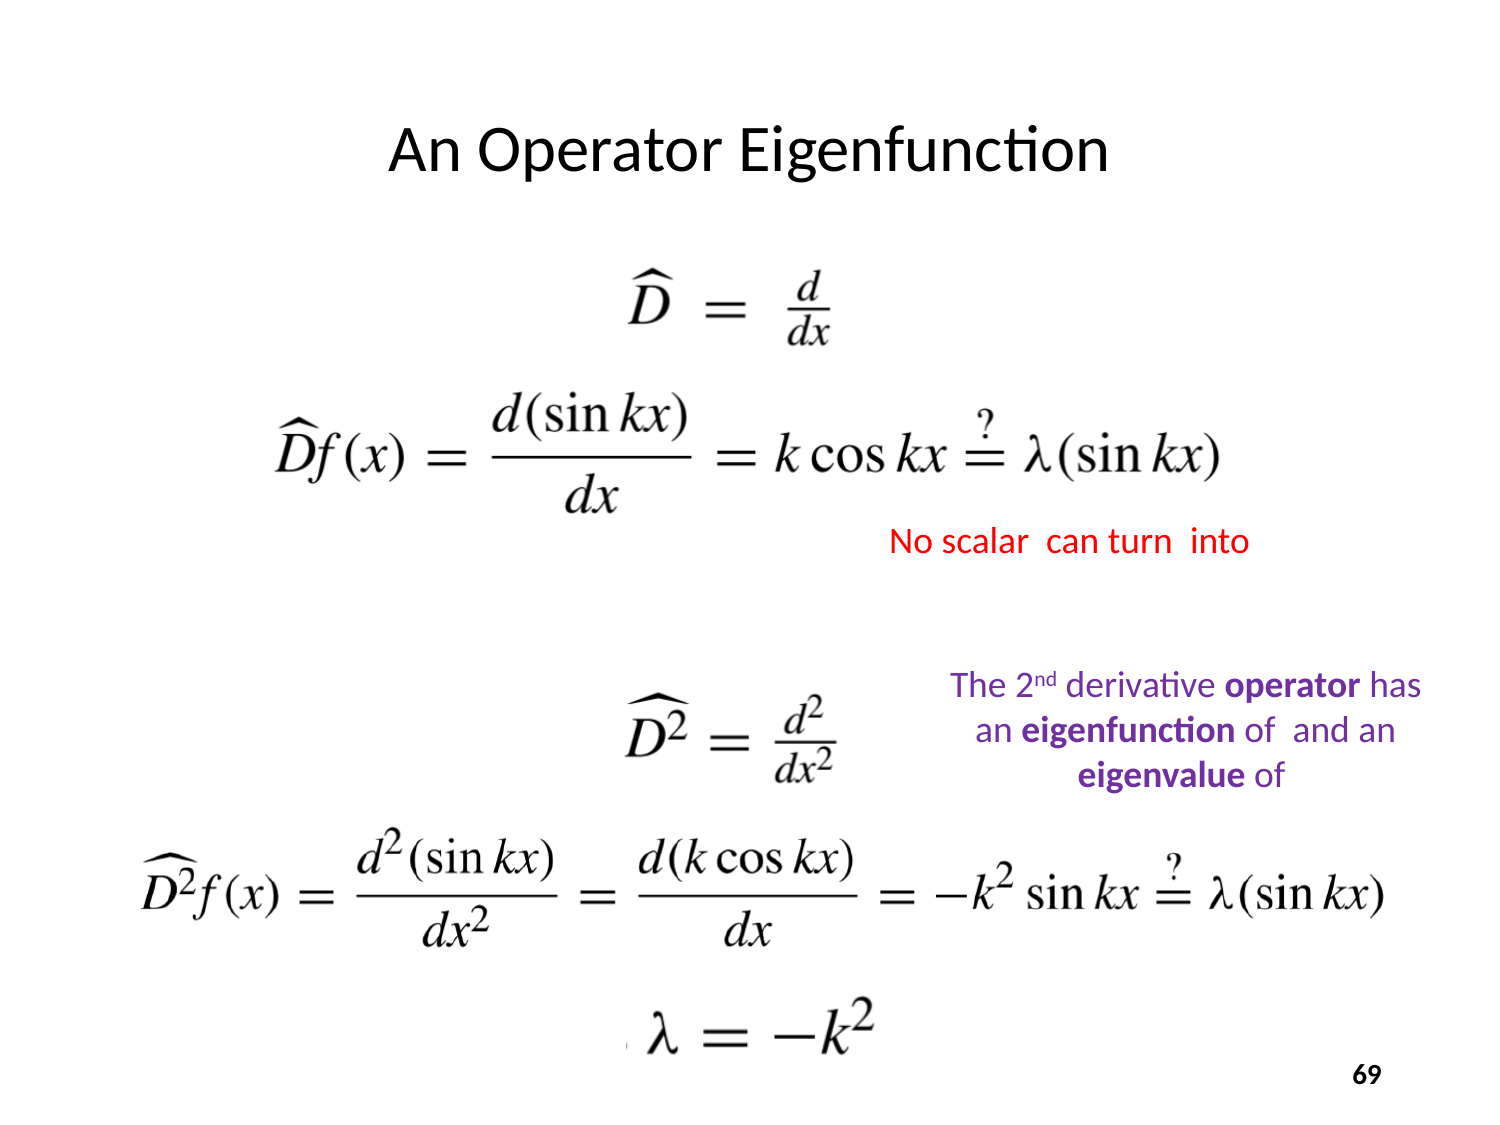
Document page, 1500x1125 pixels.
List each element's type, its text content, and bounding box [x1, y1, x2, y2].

picture [626, 256, 844, 357]
picture [616, 678, 854, 795]
picture [626, 982, 890, 1078]
picture [256, 362, 1244, 531]
picture [131, 812, 1397, 964]
slide_number 69 [1059, 1042, 1397, 1103]
title An Operator Eigenfunction [103, 59, 1397, 241]
